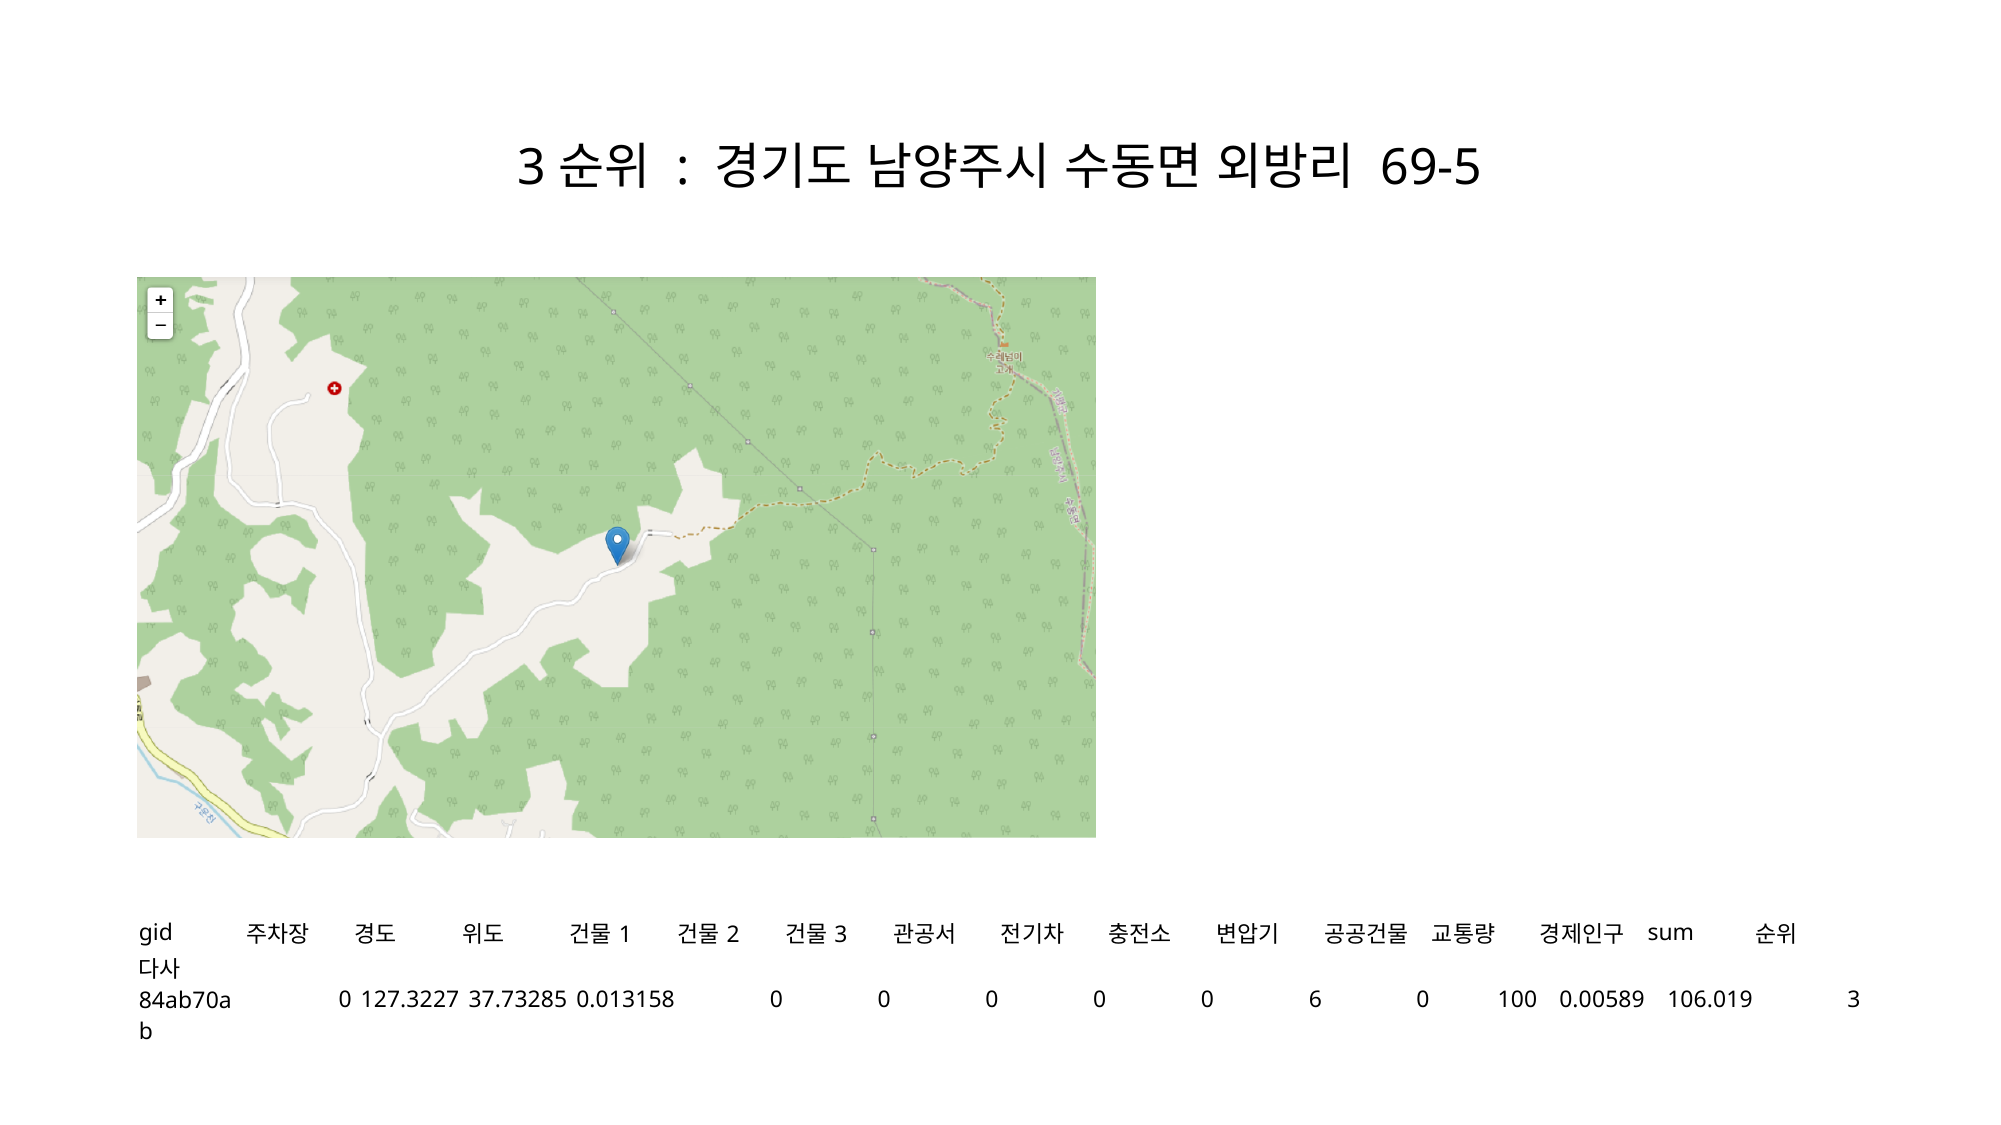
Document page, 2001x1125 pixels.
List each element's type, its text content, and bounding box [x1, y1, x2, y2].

table_header 관공서 [892, 914, 1000, 949]
table_cell 0 [676, 949, 784, 1046]
table_cell 0.013158 [569, 949, 676, 1046]
table_header gid [137, 914, 245, 949]
table_header 순위 [1754, 914, 1862, 949]
table_header sum [1646, 914, 1754, 949]
table_header 변압기 [1215, 914, 1323, 949]
table_cell 다사84ab70ab [137, 949, 245, 1046]
table_cell 37.73285 [461, 949, 569, 1046]
table_cell 0.00589 [1539, 949, 1646, 1046]
table_cell 6 [1215, 949, 1323, 1046]
table_header 교통량 [1431, 914, 1539, 949]
table_cell 0 [784, 949, 892, 1046]
title 3순위 : 경기도 남양주시 수동면 외방리 69-5 [137, 59, 1863, 278]
table_cell 127.3227 [353, 949, 461, 1046]
table_header 주차장 [245, 914, 353, 949]
table_header 건물2 [676, 914, 784, 949]
table_cell 3 [1754, 949, 1862, 1046]
table_cell 106.019 [1646, 949, 1754, 1046]
table_cell 0 [1323, 949, 1431, 1046]
table_header 위도 [461, 914, 569, 949]
table_header 경제인구 [1539, 914, 1646, 949]
table_header 경도 [353, 914, 461, 949]
table_cell 0 [892, 949, 1000, 1046]
table_header 충전소 [1107, 914, 1215, 949]
table_header 공공건물 [1323, 914, 1431, 949]
table_cell 0 [1000, 949, 1107, 1046]
table_header 건물3 [784, 914, 892, 949]
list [137, 277, 1096, 838]
table_header 전기차 [1000, 914, 1107, 949]
table_header 건물1 [569, 914, 676, 949]
table_cell 0 [1107, 949, 1215, 1046]
table_cell 0 [245, 949, 353, 1046]
table_cell 100 [1431, 949, 1539, 1046]
